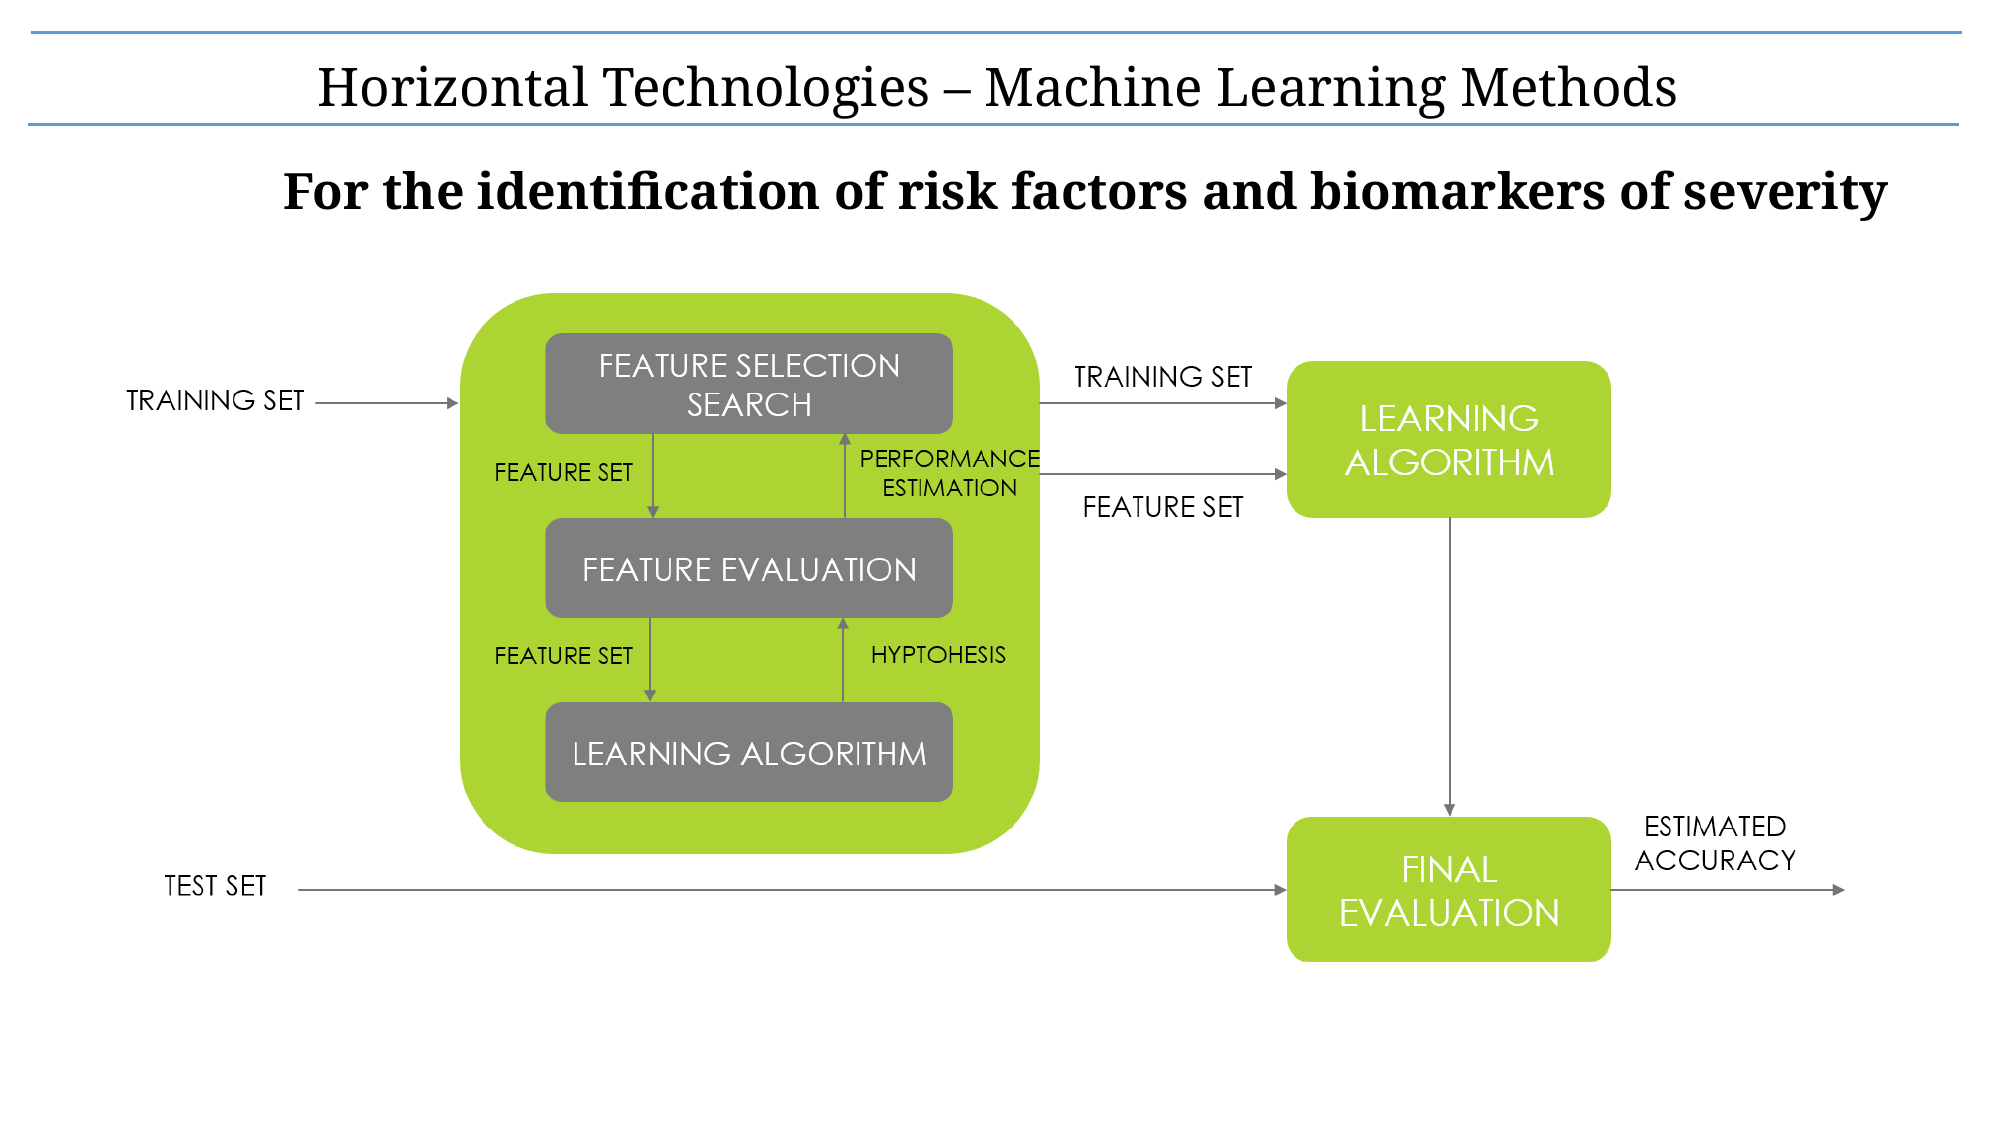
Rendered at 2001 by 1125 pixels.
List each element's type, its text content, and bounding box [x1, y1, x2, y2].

text_box Horizontal Technologies – Machine Learning Methods [33, 33, 1963, 125]
picture [77, 293, 1857, 962]
text_box For the identification of risk factors and biomarkers of severity [268, 152, 1904, 227]
